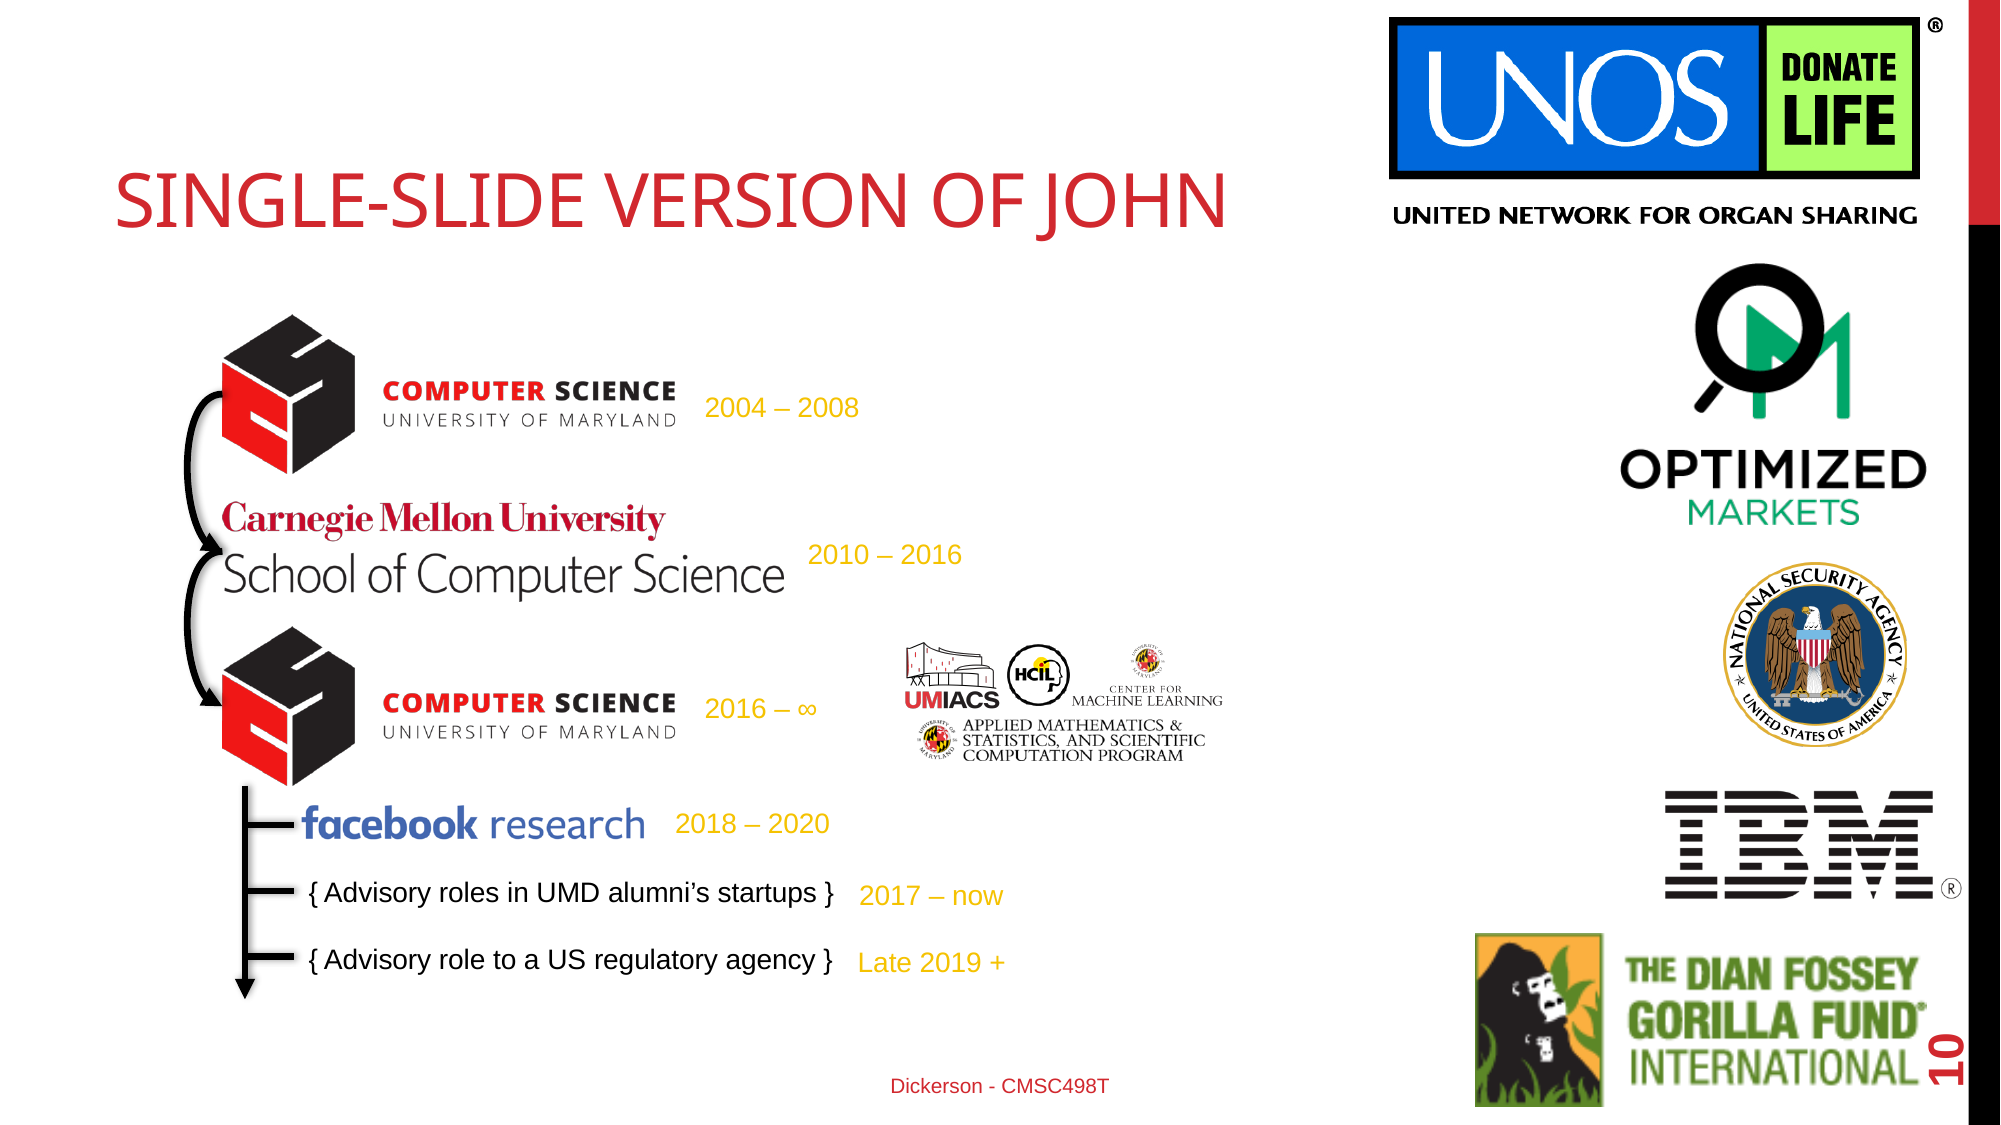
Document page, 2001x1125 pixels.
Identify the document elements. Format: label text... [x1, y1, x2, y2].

text_box 2010 – 2016 [792, 528, 983, 578]
text_box 2004 – 2008 [689, 382, 880, 431]
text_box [221, 393, 225, 549]
picture [221, 313, 681, 475]
picture [1722, 561, 1908, 747]
picture [225, 500, 784, 603]
title Single-slide version of John [99, 25, 1367, 250]
slide_number 10 [1903, 887, 1984, 1104]
picture [1388, 17, 1943, 225]
picture [1661, 788, 1966, 901]
text_box 2016 – ∞ [689, 683, 897, 732]
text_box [898, 632, 1224, 762]
picture [1619, 263, 1928, 525]
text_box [244, 866, 1076, 920]
picture [221, 626, 681, 787]
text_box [244, 933, 1075, 987]
footer Dickerson - CMSC498T [624, 1065, 1375, 1112]
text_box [221, 550, 225, 707]
picture [1475, 932, 1928, 1108]
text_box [244, 796, 892, 854]
